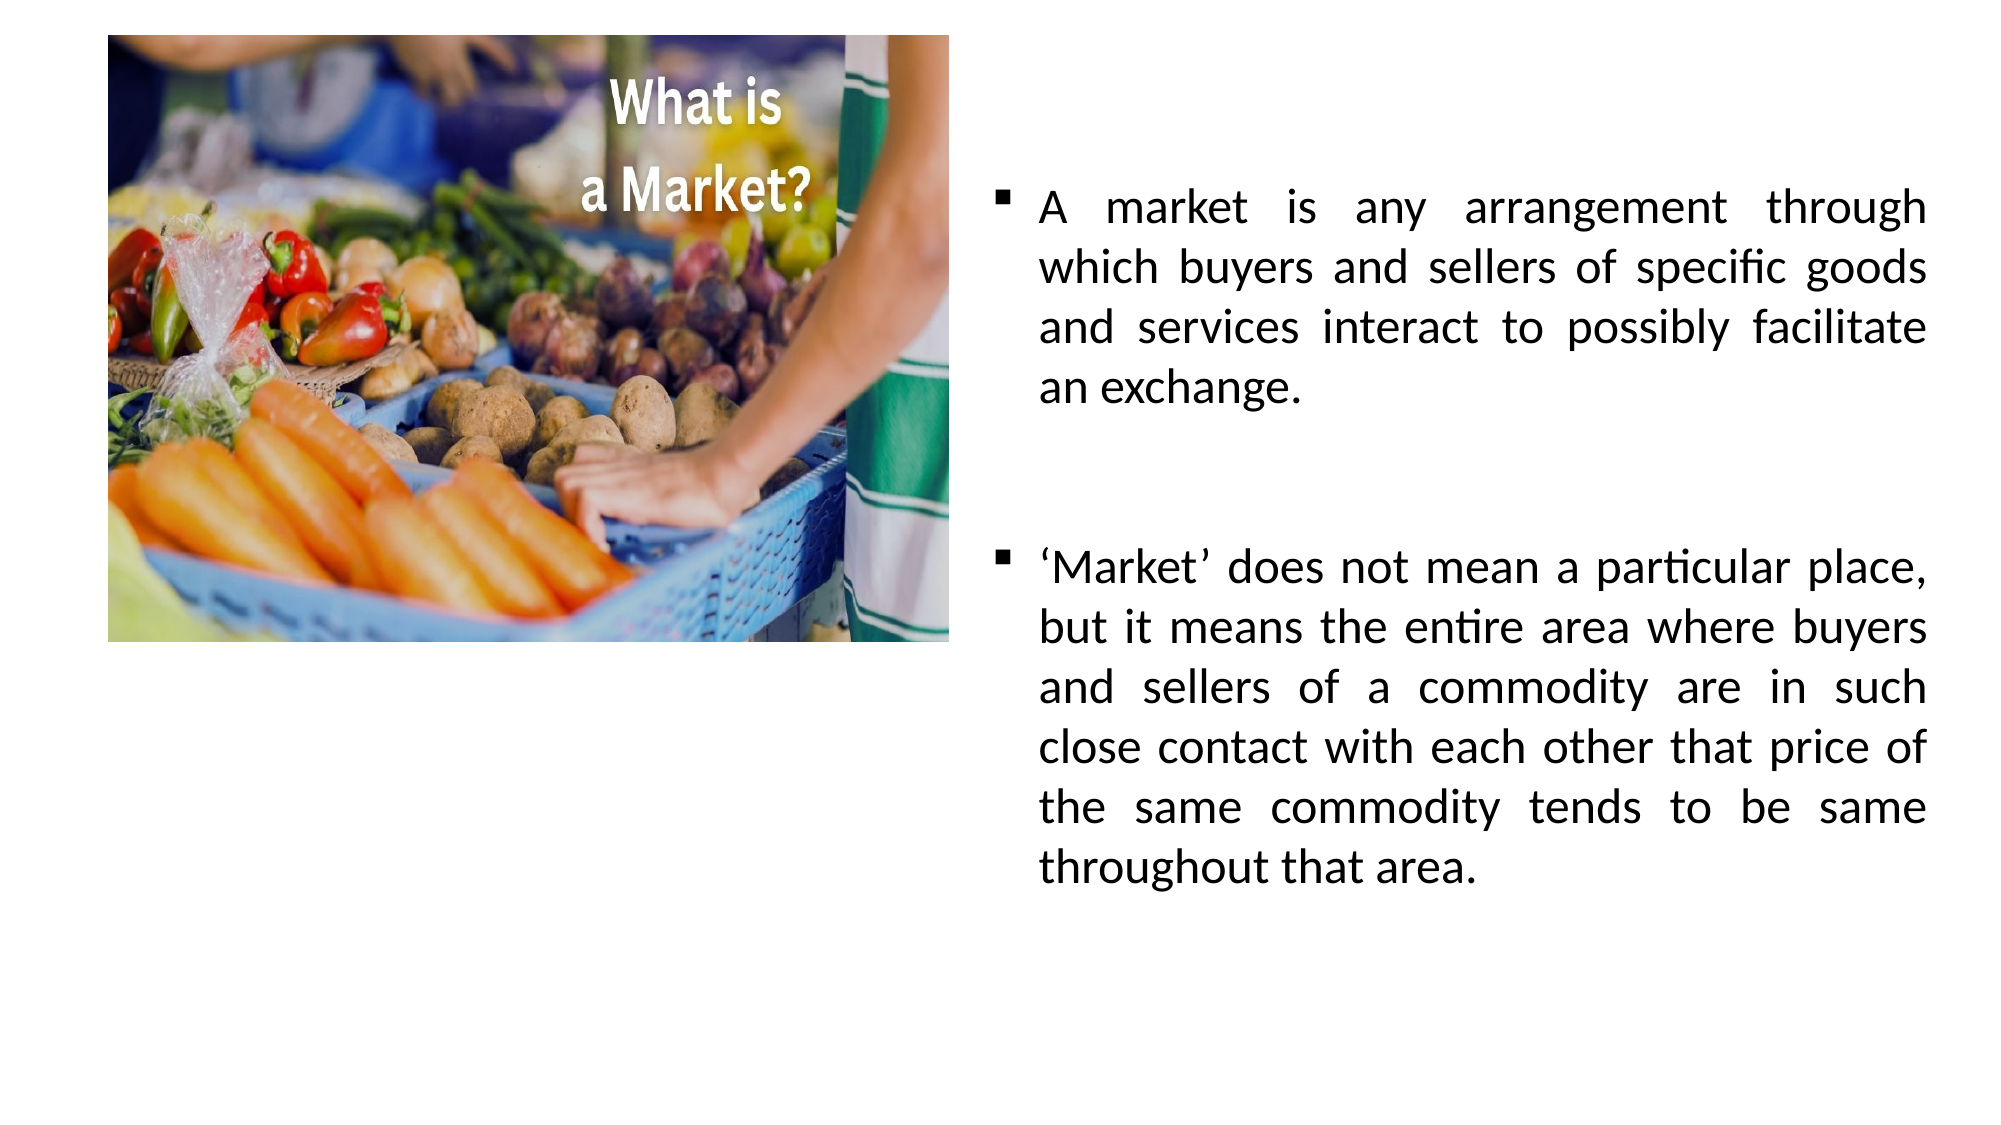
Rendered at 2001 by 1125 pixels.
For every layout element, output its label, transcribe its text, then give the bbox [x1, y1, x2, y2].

picture [108, 35, 949, 642]
text_box A market is any arrangement through which buyers and sellers of specific goods and services interact to possibly facilitate an exchange. ‘Market’ does not mean a particular place, but it means the entire area where buyers and sellers of a commodity are in such close contact with each other that price of the same commodity tends to be same throughout that area. [976, 166, 1943, 902]
